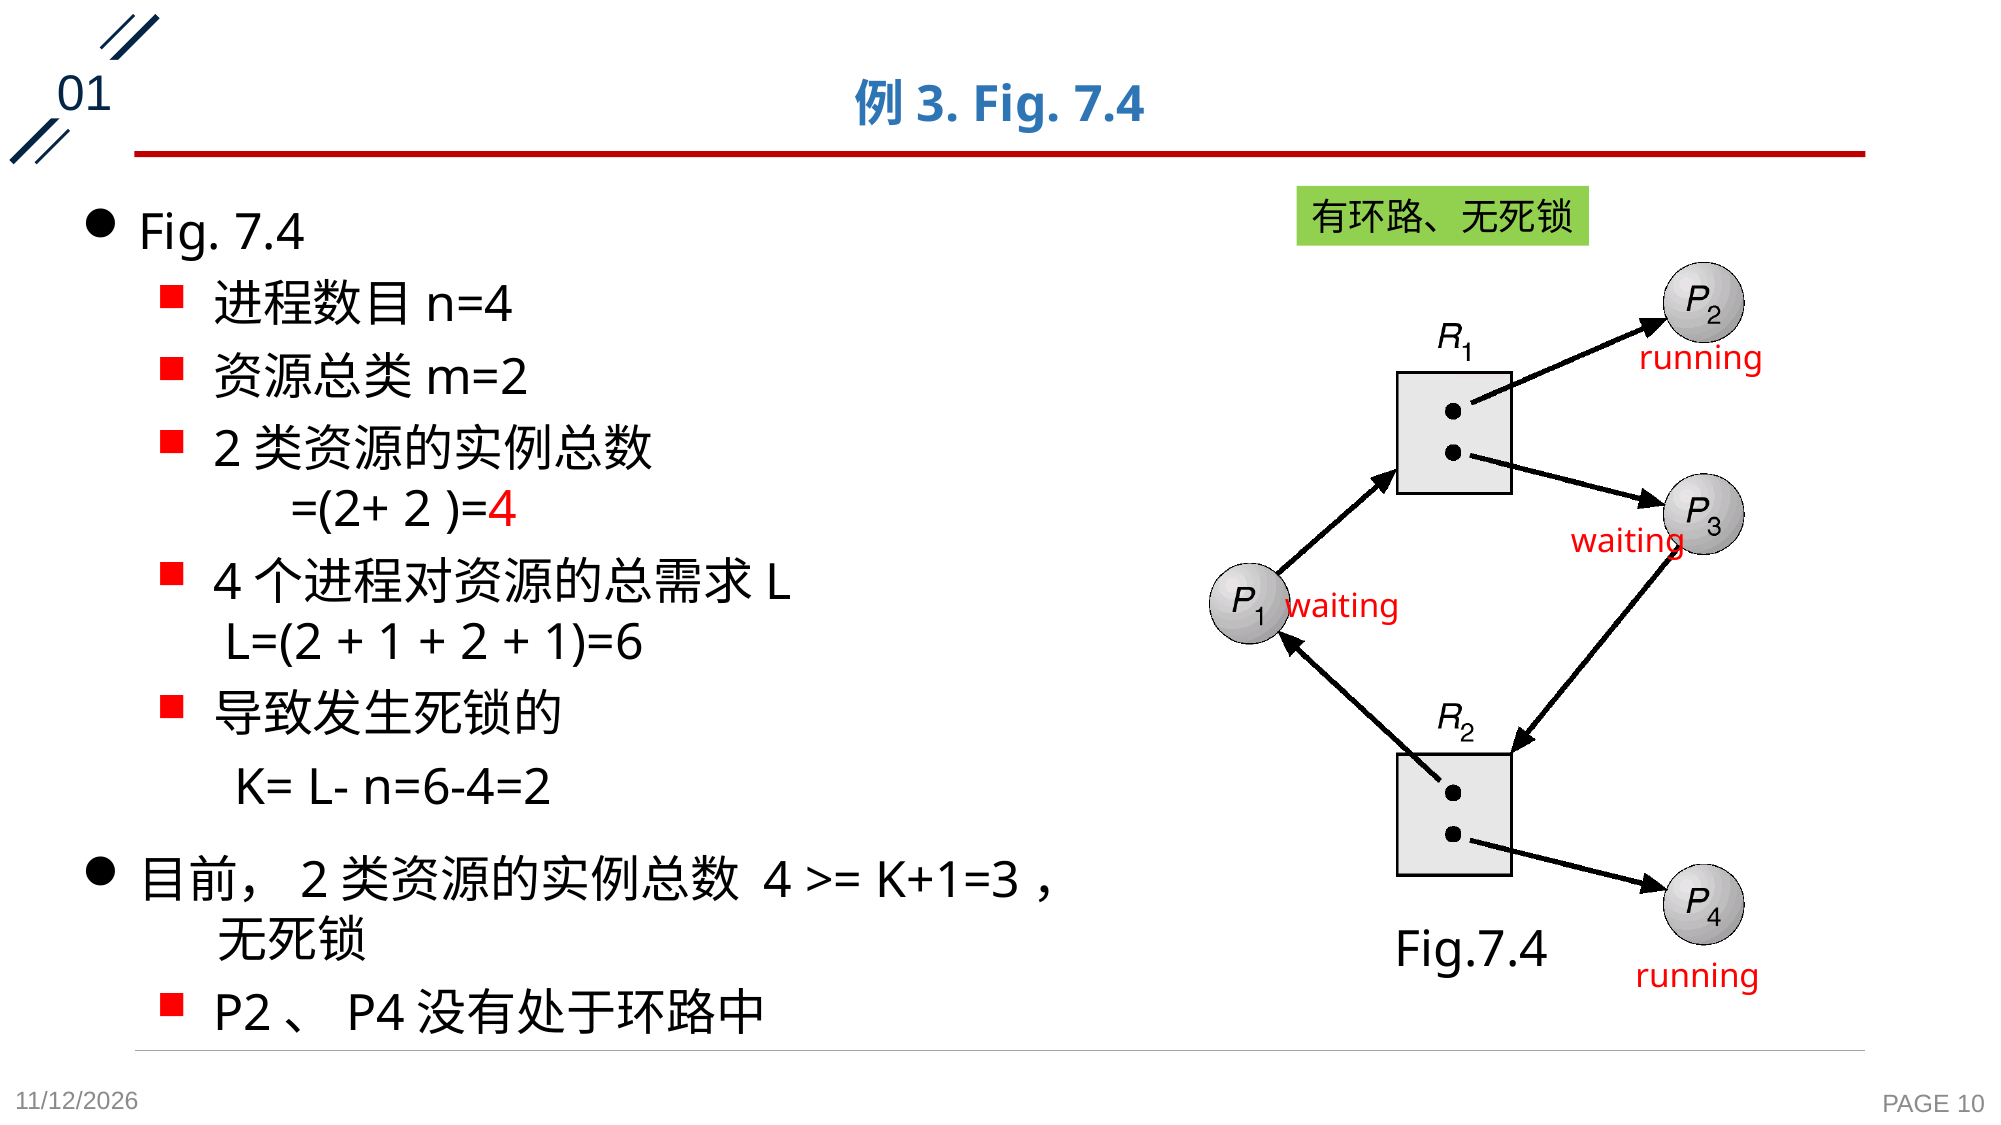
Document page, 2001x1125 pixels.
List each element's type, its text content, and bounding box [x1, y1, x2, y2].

text_box 有环路、无死锁 [1296, 185, 1589, 246]
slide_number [0, 1073, 178, 1125]
text_box Fig. 7.4 进程数目n=4 资源总类m=2 2类资源的实例总数 =(2+ 2 )=4 4个进程对资源的总需求L L=(2 + 1 + 2 + 1)=6 导致发生死锁的 K= L- n=6-4=2 目前，2类资源的实例总数 4 >= K+1=3， 无死锁 P2、P4没有处于环路中 [67, 170, 1129, 1048]
title 例3. Fig. 7.4 [134, 59, 1866, 150]
slide_number PAGE 10 [1783, 1077, 2000, 1125]
list 01 [34, 59, 135, 119]
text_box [1207, 261, 1780, 1002]
